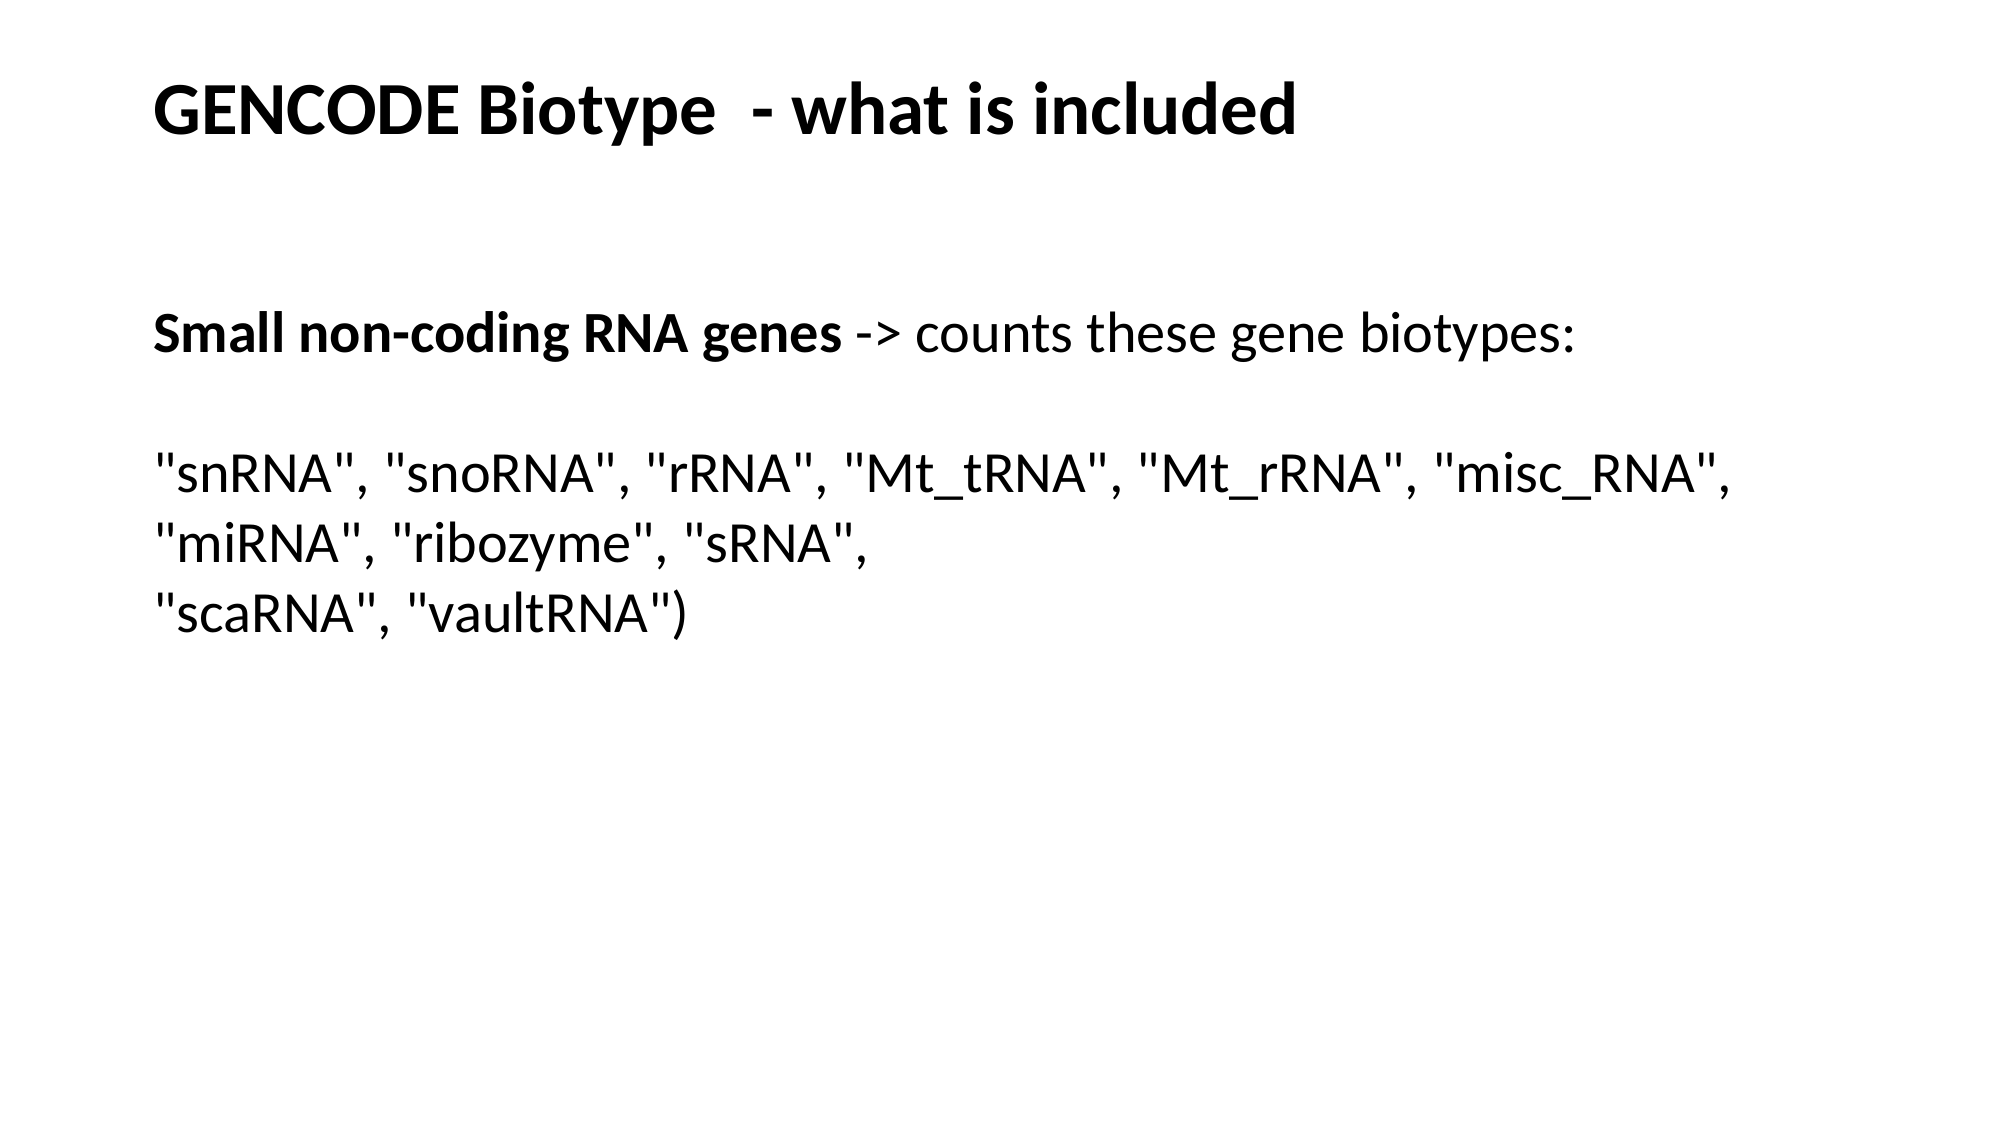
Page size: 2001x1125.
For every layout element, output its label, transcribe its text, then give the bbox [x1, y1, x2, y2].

text_box Small non-coding RNA genes -> counts these gene biotypes: "snRNA", "snoRNA", "rRNA", "Mt_tRNA", "Mt_rRNA", "misc_RNA", "miRNA", "ribozyme", "sRNA", "scaRNA", "vaultRNA") [138, 241, 1939, 651]
text_box GENCODE Biotype - what is included [138, 52, 1706, 202]
